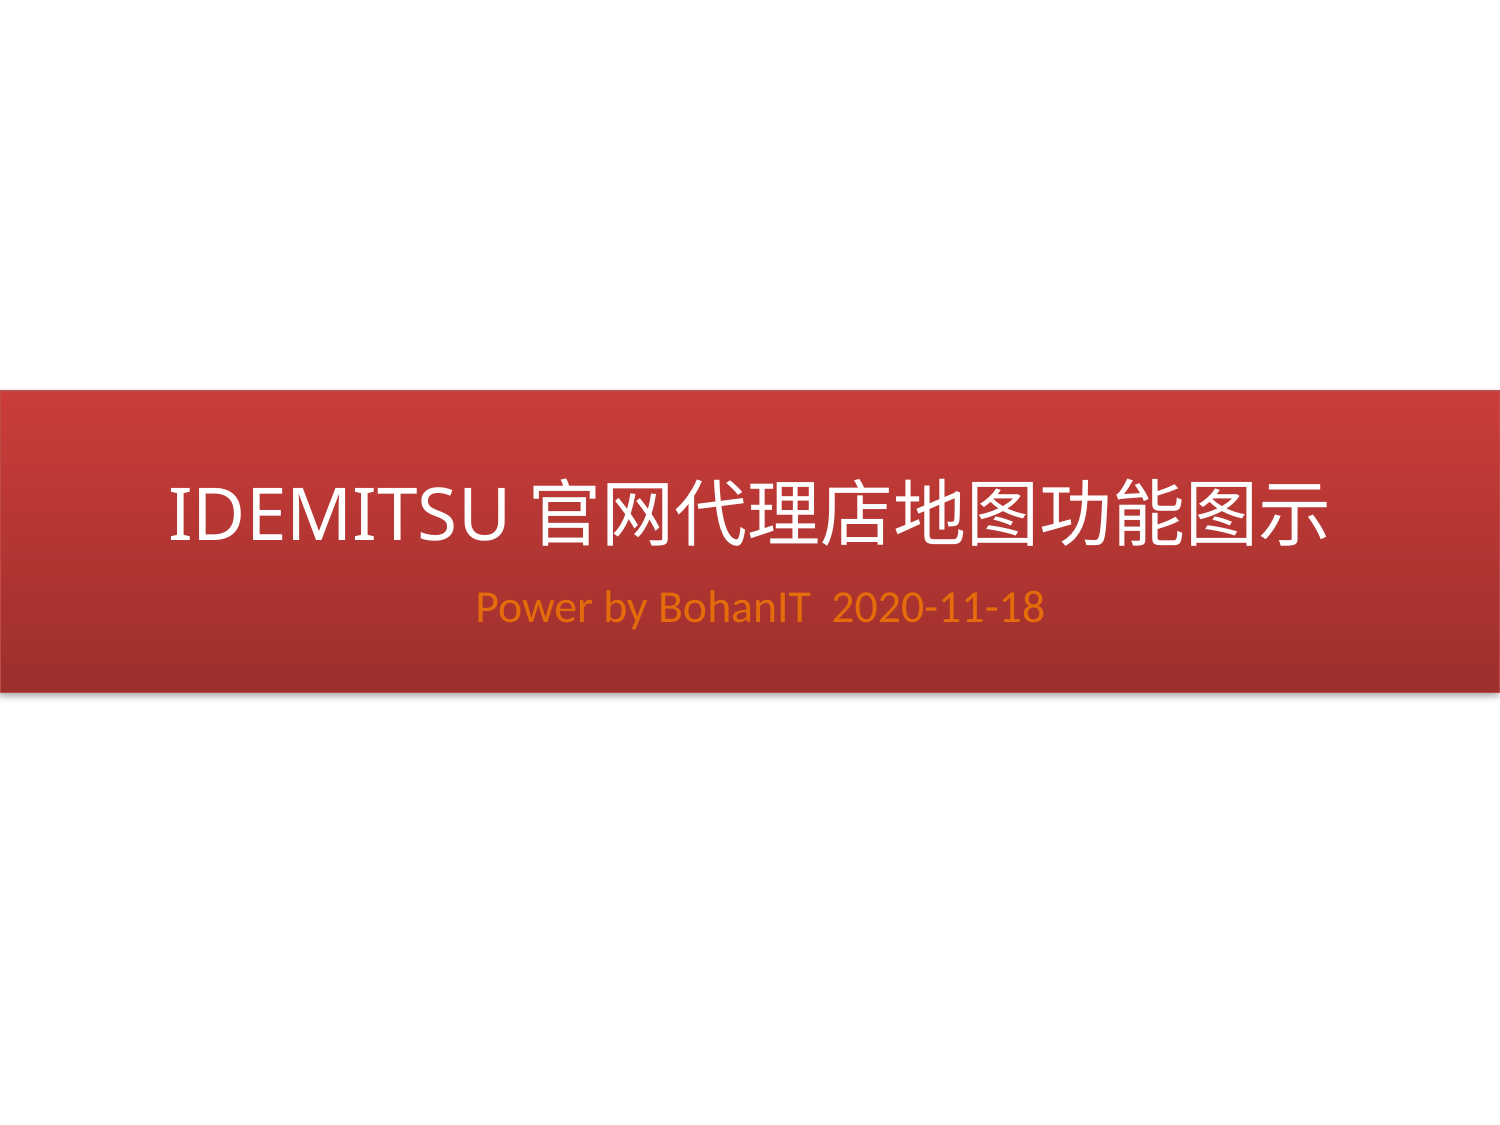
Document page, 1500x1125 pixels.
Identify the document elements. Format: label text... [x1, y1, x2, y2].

text_box [0, 390, 1500, 693]
title IDEMITSU官网代理店地图功能图示 [112, 432, 1388, 590]
text_box Power by BohanIT 2020-11-18 [460, 569, 1061, 639]
